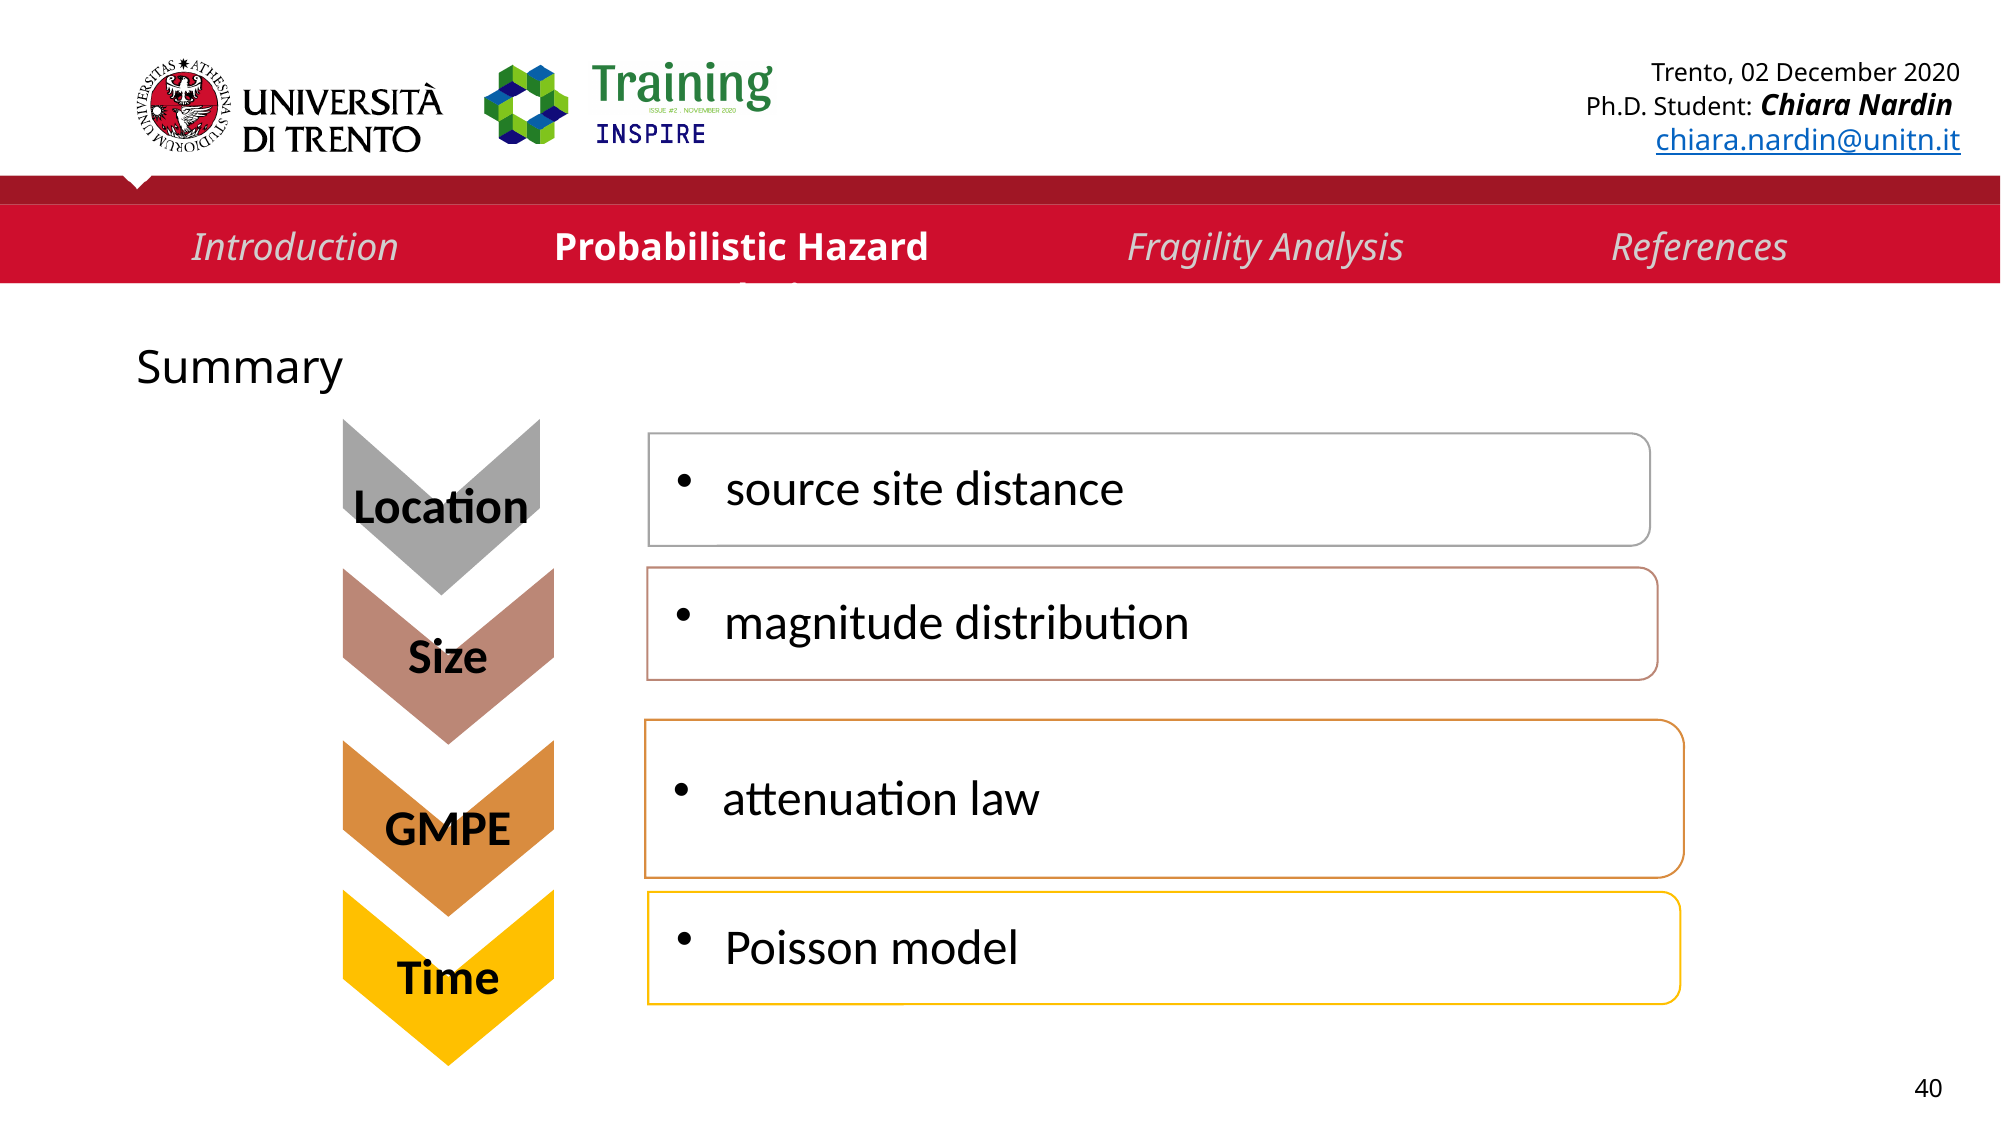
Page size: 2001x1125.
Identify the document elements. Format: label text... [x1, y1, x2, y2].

slide_number 40 [1857, 1065, 2000, 1125]
table_header Probabilistic Hazard Analysis [470, 213, 1013, 318]
table_header Fragility Analysis [1013, 213, 1518, 318]
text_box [476, 61, 777, 163]
list Summary [121, 336, 1858, 408]
text_box Trento, 02 December 2020 Ph.D. Student: Chiara Nardin chiara.nardin@unitn.it [1401, 48, 1976, 169]
table_header References [1518, 213, 1881, 318]
table_header Introduction [122, 213, 470, 318]
picture [0, 0, 2001, 1125]
